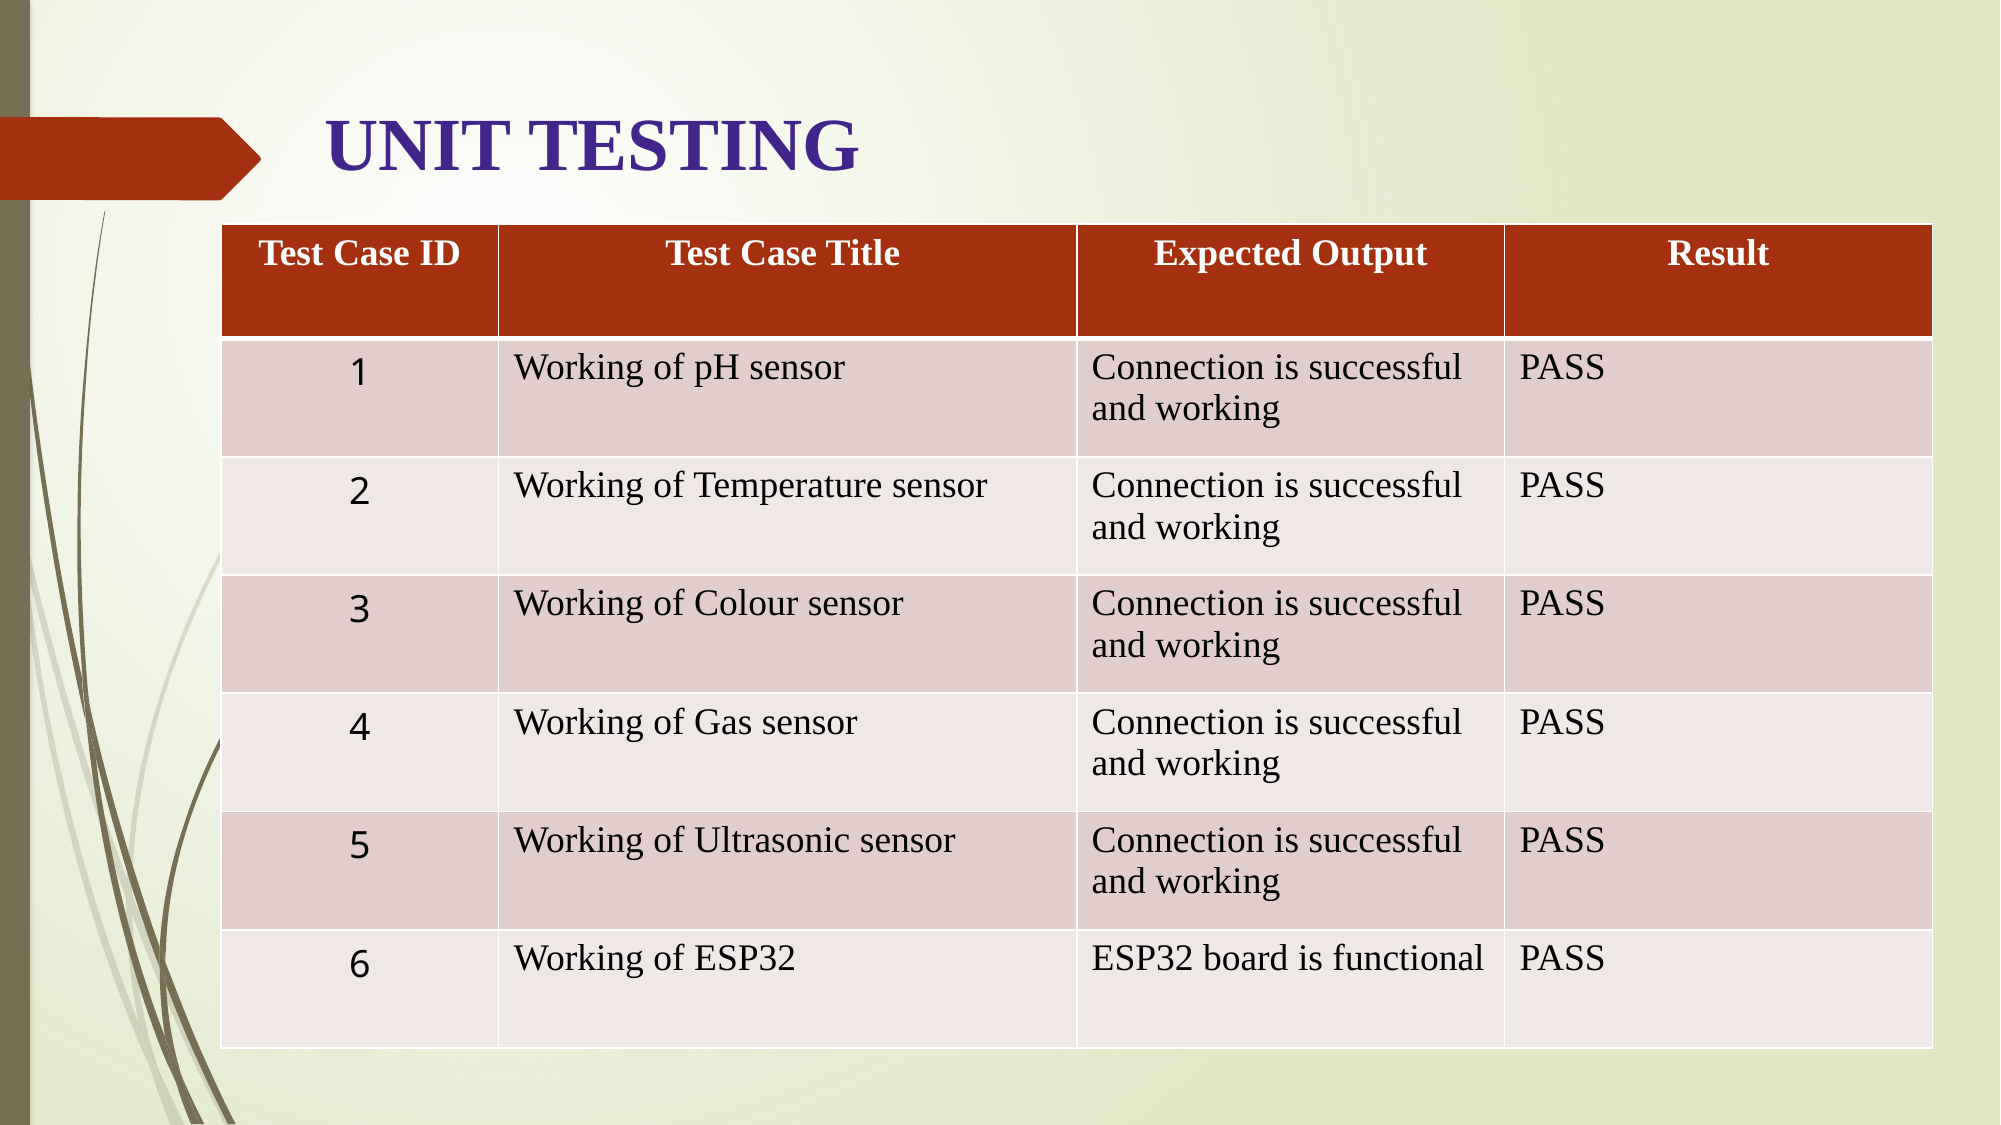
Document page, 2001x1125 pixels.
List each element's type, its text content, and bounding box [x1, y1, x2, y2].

table_cell PASS [1505, 458, 1932, 574]
table_cell 5 [222, 812, 498, 929]
table_cell PASS [1505, 341, 1932, 456]
table_cell PASS [1505, 931, 1932, 1047]
table_cell Connection is successful and working [1078, 576, 1504, 692]
table_cell Working of pH sensor [499, 341, 1076, 456]
table_cell 1 [222, 341, 498, 456]
table_cell PASS [1505, 576, 1932, 692]
table_cell PASS [1505, 694, 1932, 811]
table_cell 6 [222, 931, 498, 1047]
table_header Test Case Title [499, 225, 1076, 336]
table_cell Working of Ultrasonic sensor [499, 812, 1076, 929]
table_cell 3 [222, 576, 498, 692]
table_cell Working of ESP32 [499, 931, 1076, 1047]
table_cell 4 [222, 694, 498, 811]
table_cell Connection is successful and working [1078, 694, 1504, 811]
text_box UNIT TESTING [309, 88, 1117, 194]
table_cell Connection is successful and working [1078, 458, 1504, 574]
table_header Expected Output [1078, 225, 1504, 336]
table_cell Connection is successful and working [1078, 341, 1504, 456]
table_cell Working of Gas sensor [499, 694, 1076, 811]
table_header Result [1505, 225, 1932, 336]
table_cell Working of Colour sensor [499, 576, 1076, 692]
table_cell Connection is successful and working [1078, 812, 1504, 929]
table_cell Working of Temperature sensor [499, 458, 1076, 574]
table_cell 2 [222, 458, 498, 574]
table_header Test Case ID [222, 225, 498, 336]
table_cell ESP32 board is functional [1078, 931, 1504, 1047]
table_cell PASS [1505, 812, 1932, 929]
